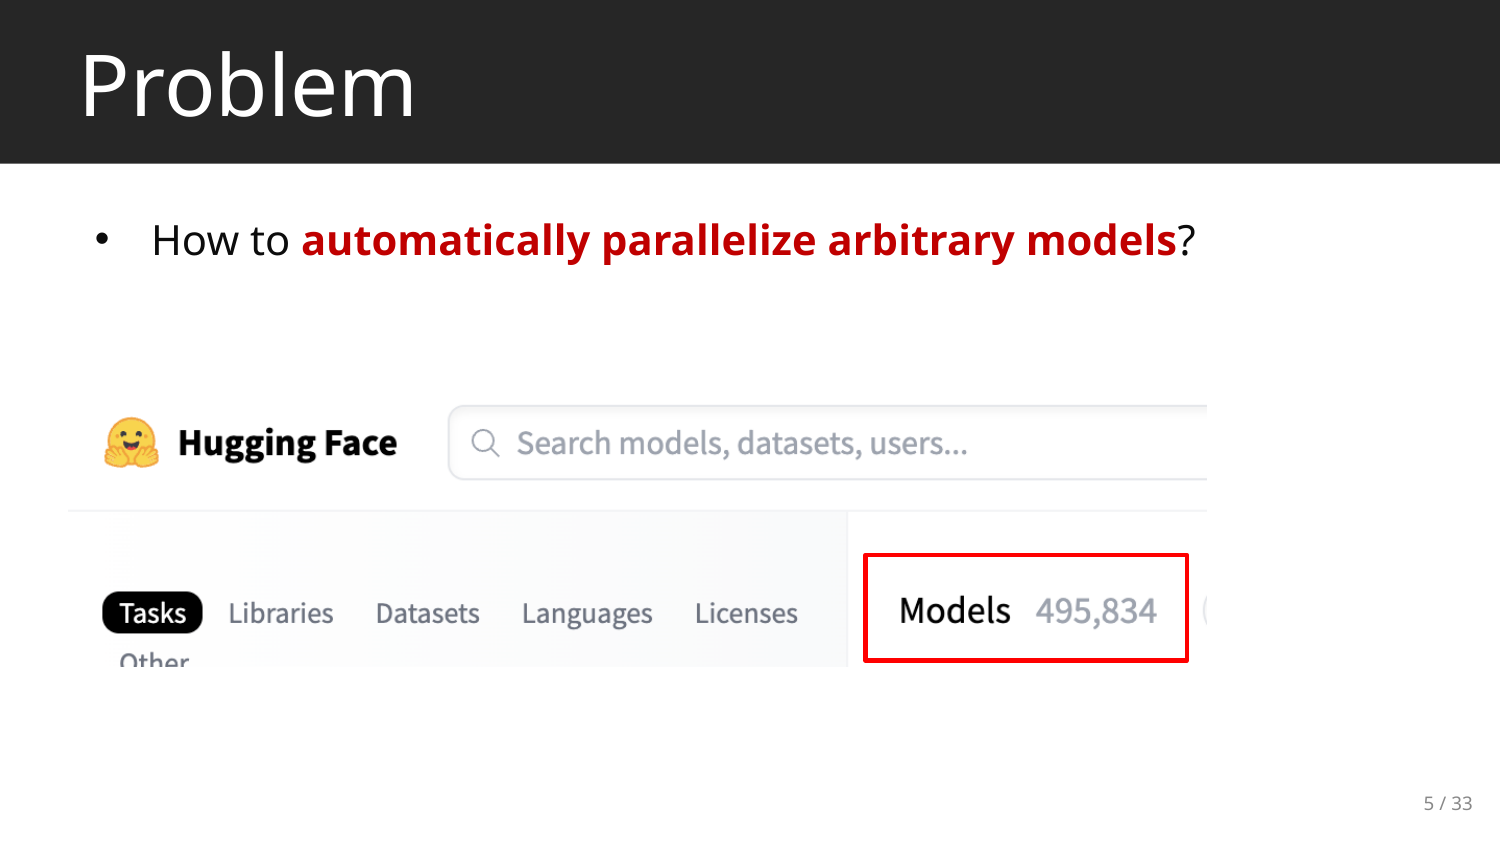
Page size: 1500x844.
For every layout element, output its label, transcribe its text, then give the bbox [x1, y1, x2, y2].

list How to automatically parallelize arbitrary models? [71, 202, 1455, 771]
picture [68, 386, 1207, 667]
slide_number 5 / 33 [1133, 782, 1484, 827]
title Problem [0, 0, 1500, 164]
